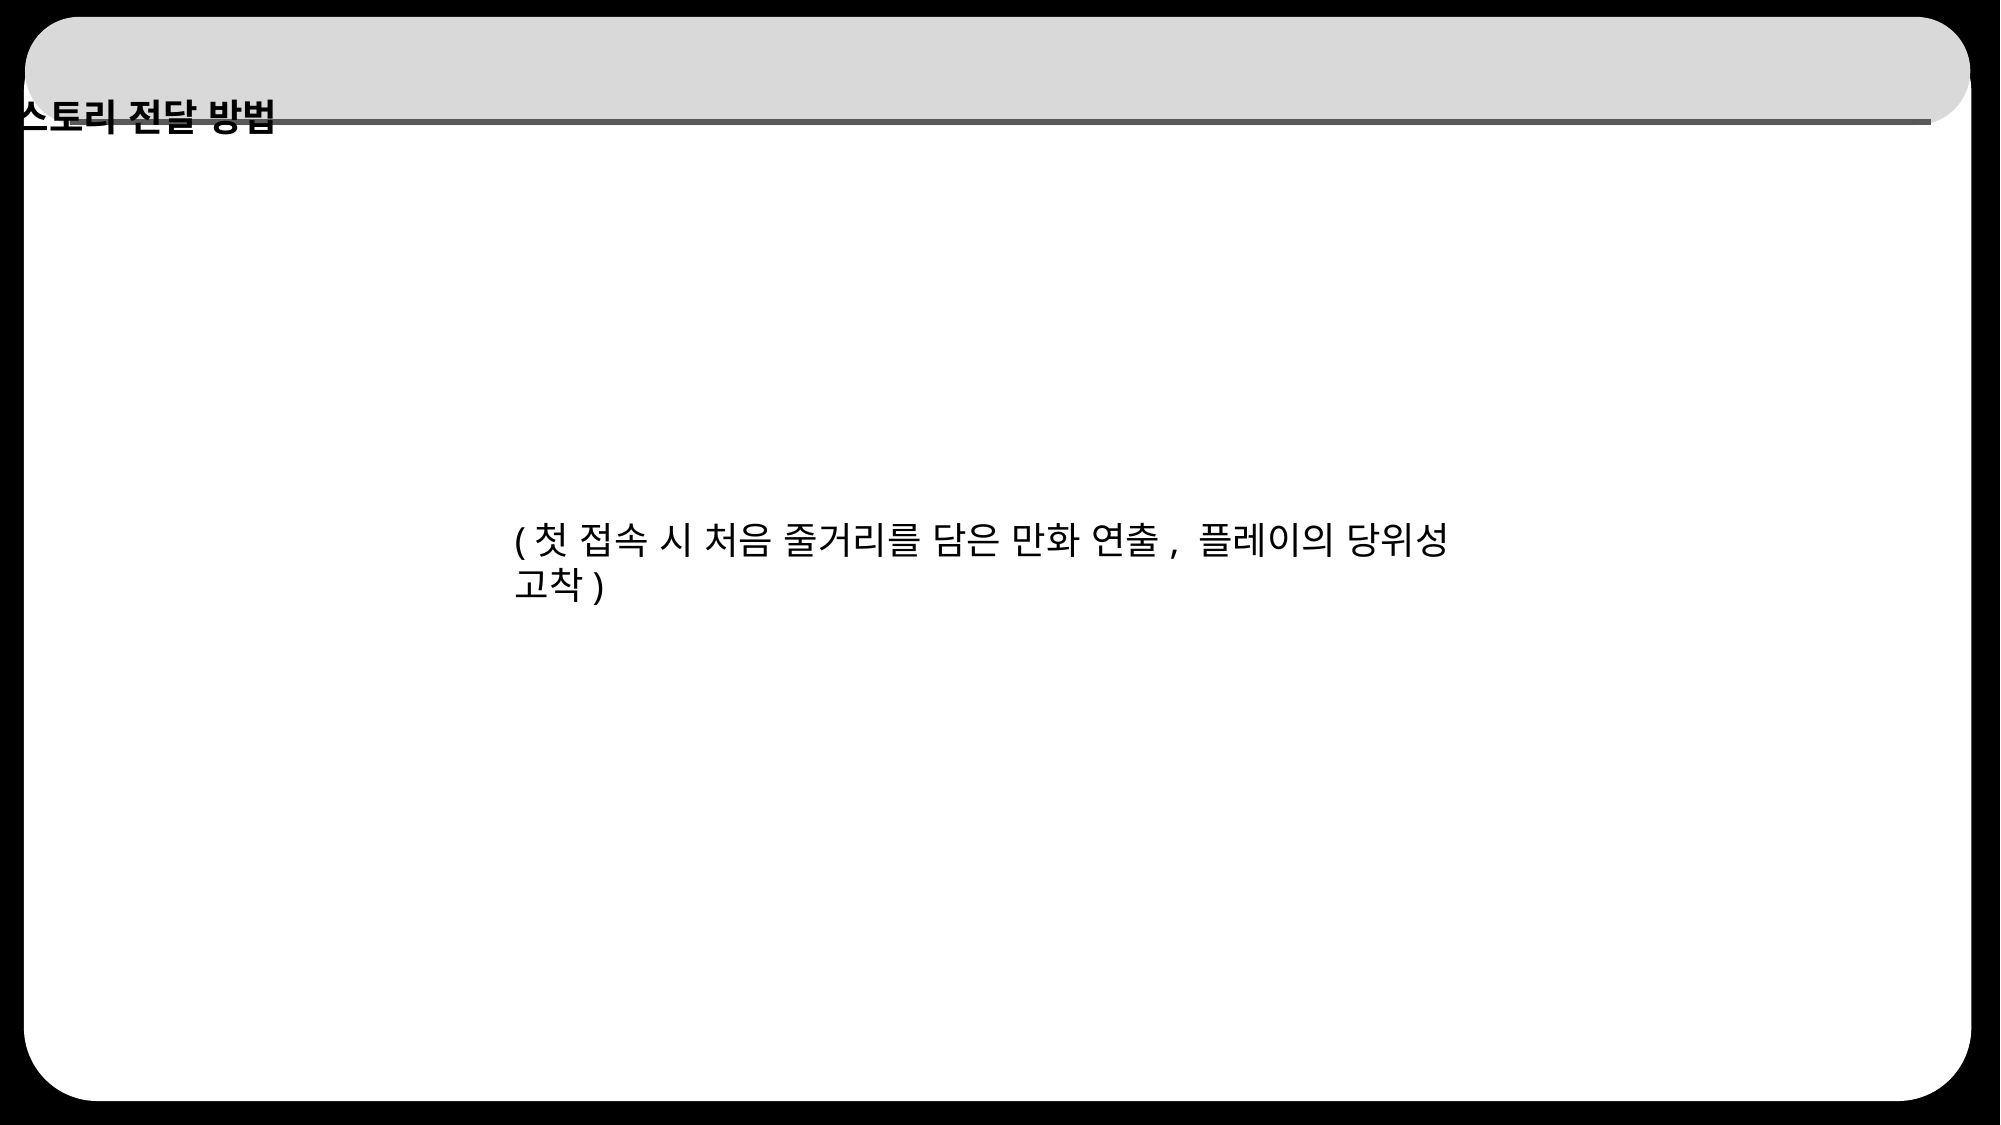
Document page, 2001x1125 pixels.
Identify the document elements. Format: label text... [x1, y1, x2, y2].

text_box (첫 접속 시 처음 줄거리를 담은 만화 연출, 플레이의 당위성 고착) [500, 509, 1500, 615]
title 스토리 전달 방법 [0, 77, 1725, 162]
slide_number 43 [1550, 1065, 2000, 1125]
